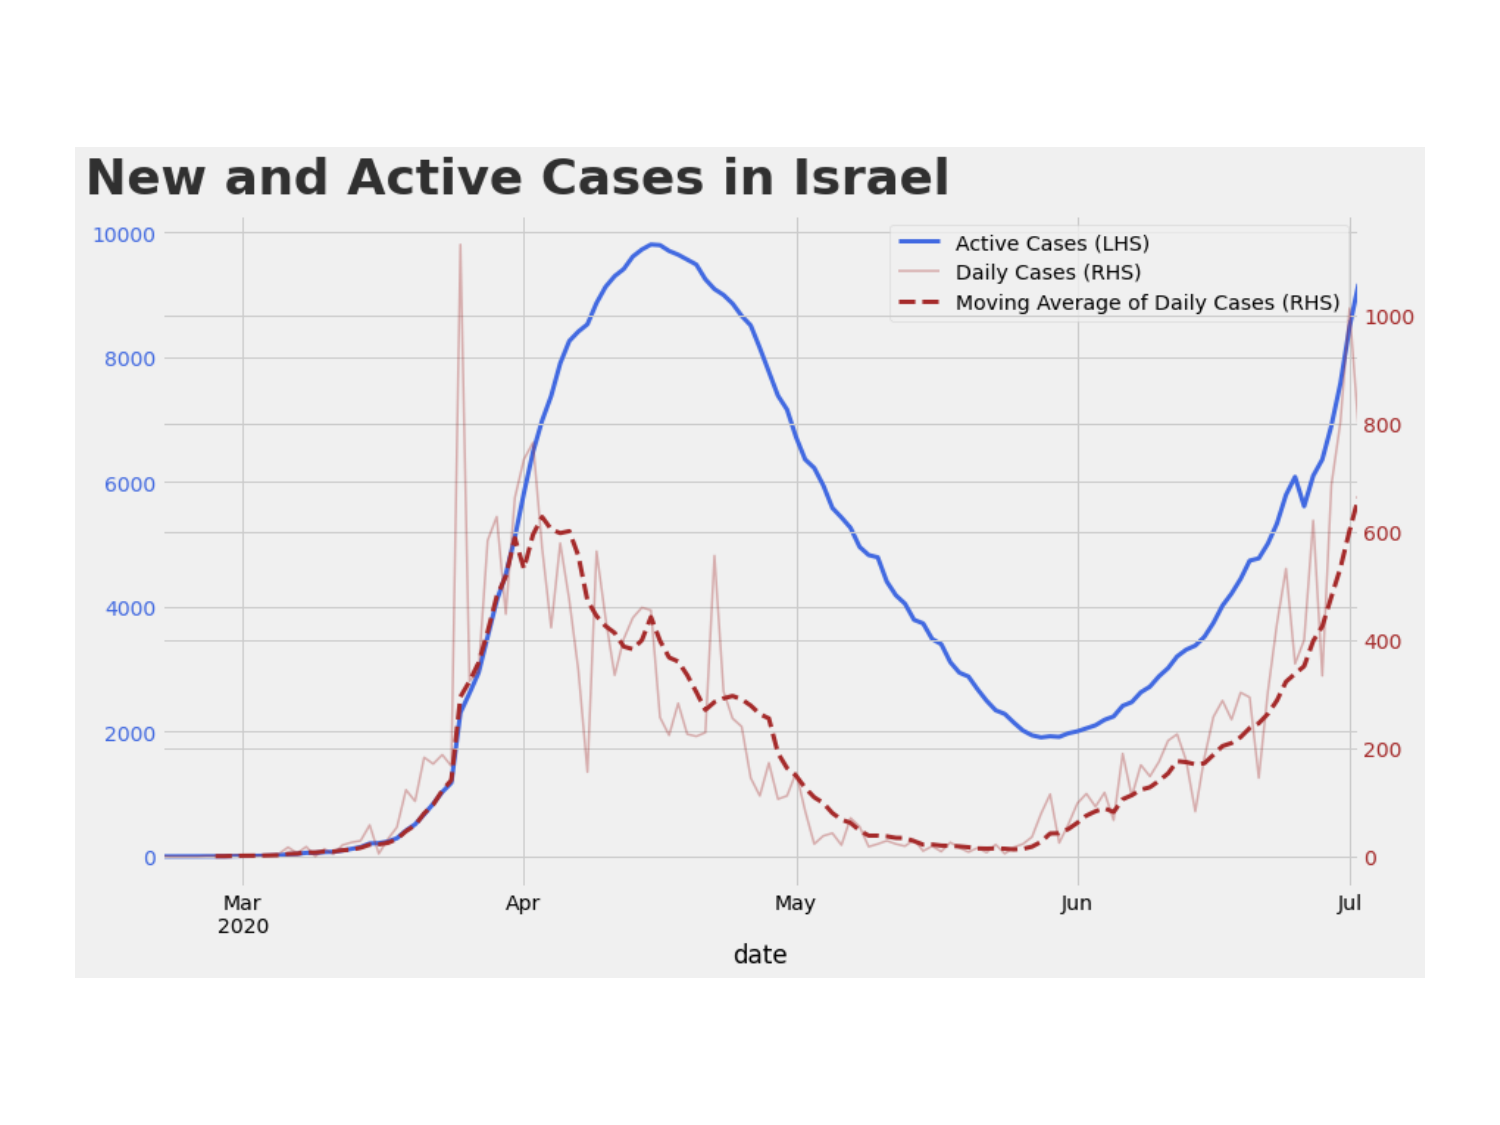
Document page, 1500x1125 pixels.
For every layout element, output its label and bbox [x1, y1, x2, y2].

picture [74, 146, 1426, 979]
